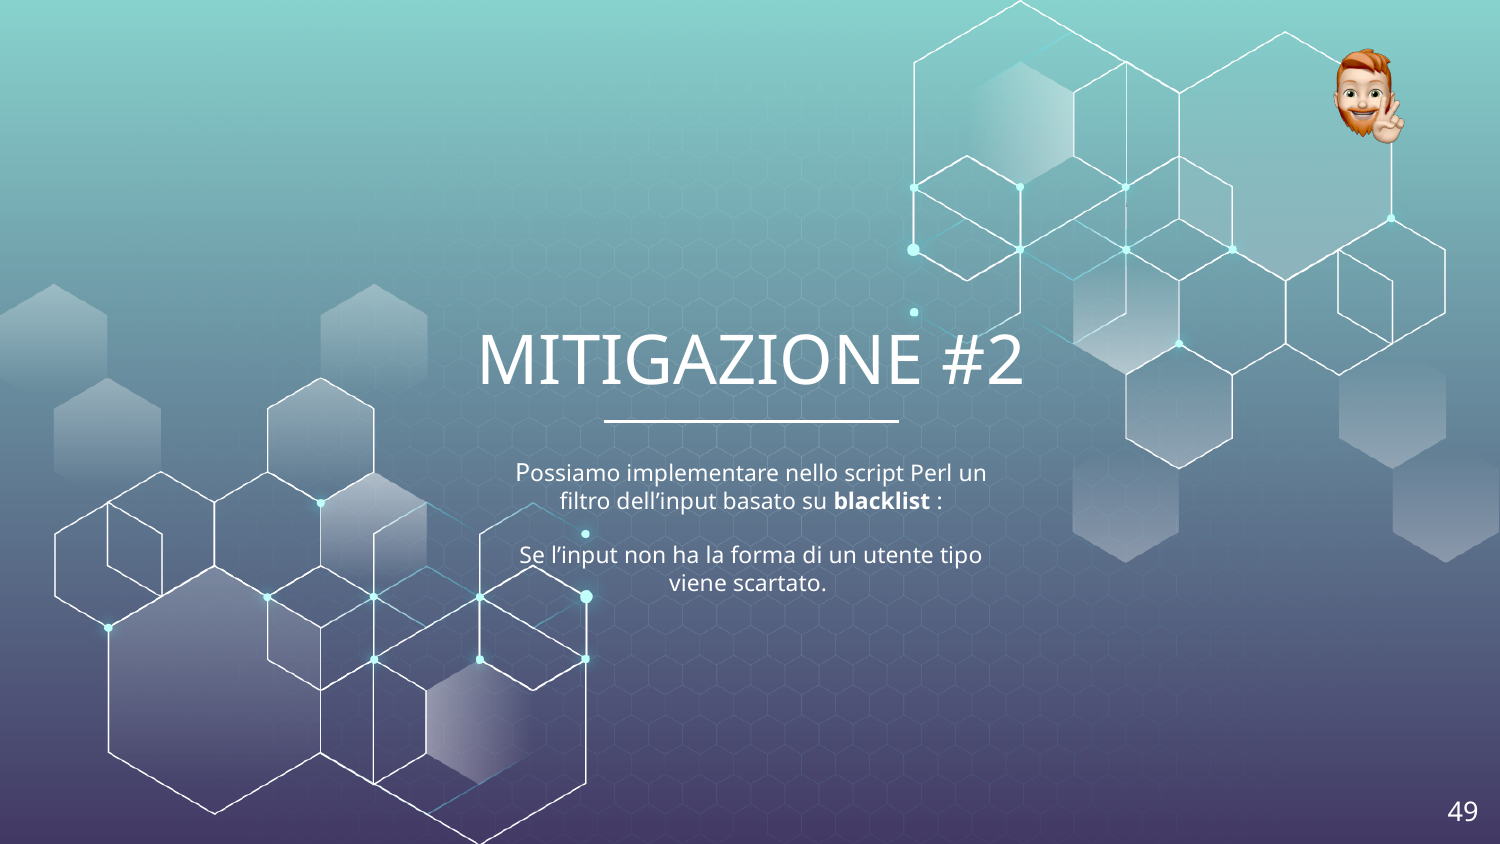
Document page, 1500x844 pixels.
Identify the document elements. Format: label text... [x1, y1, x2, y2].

title MITIGAZIONE #2 [205, 303, 1298, 414]
slide_number ‹#› [1403, 779, 1494, 844]
picture [0, 0, 1499, 844]
text_box Possiamo implementare nello script Perl un filtro dell’input basato su blacklist : Se l’input non ha la forma di un utente tipo viene scartato. [482, 441, 1021, 639]
